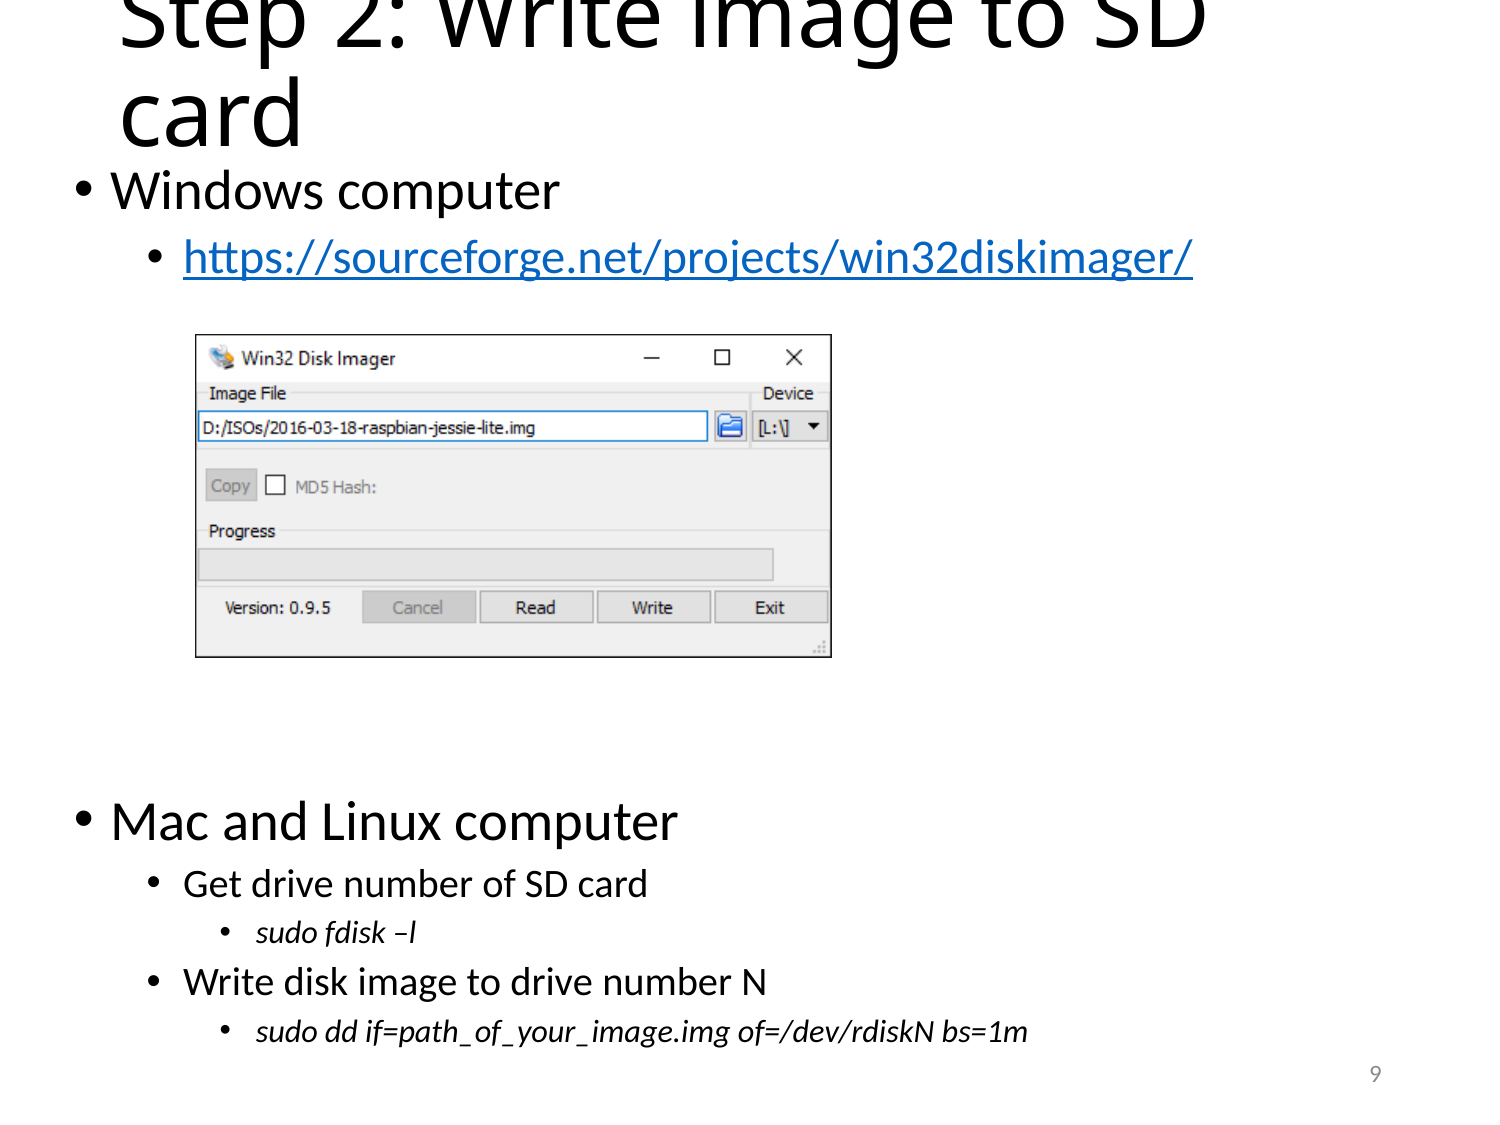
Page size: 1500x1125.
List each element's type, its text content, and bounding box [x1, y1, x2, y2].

title Step 2: Write image to SD card [103, 0, 1397, 136]
slide_number 9 [1059, 1042, 1397, 1103]
picture [194, 333, 832, 658]
list Windows computer https://sourceforge.net/projects/win32diskimager/ Mac and Linux computer Get drive number of SD card sudo fdisk –l Write disk image to drive number N sudo dd if=path_of_your_image.img of=/dev/rdiskN bs=1m [59, 153, 1353, 1061]
